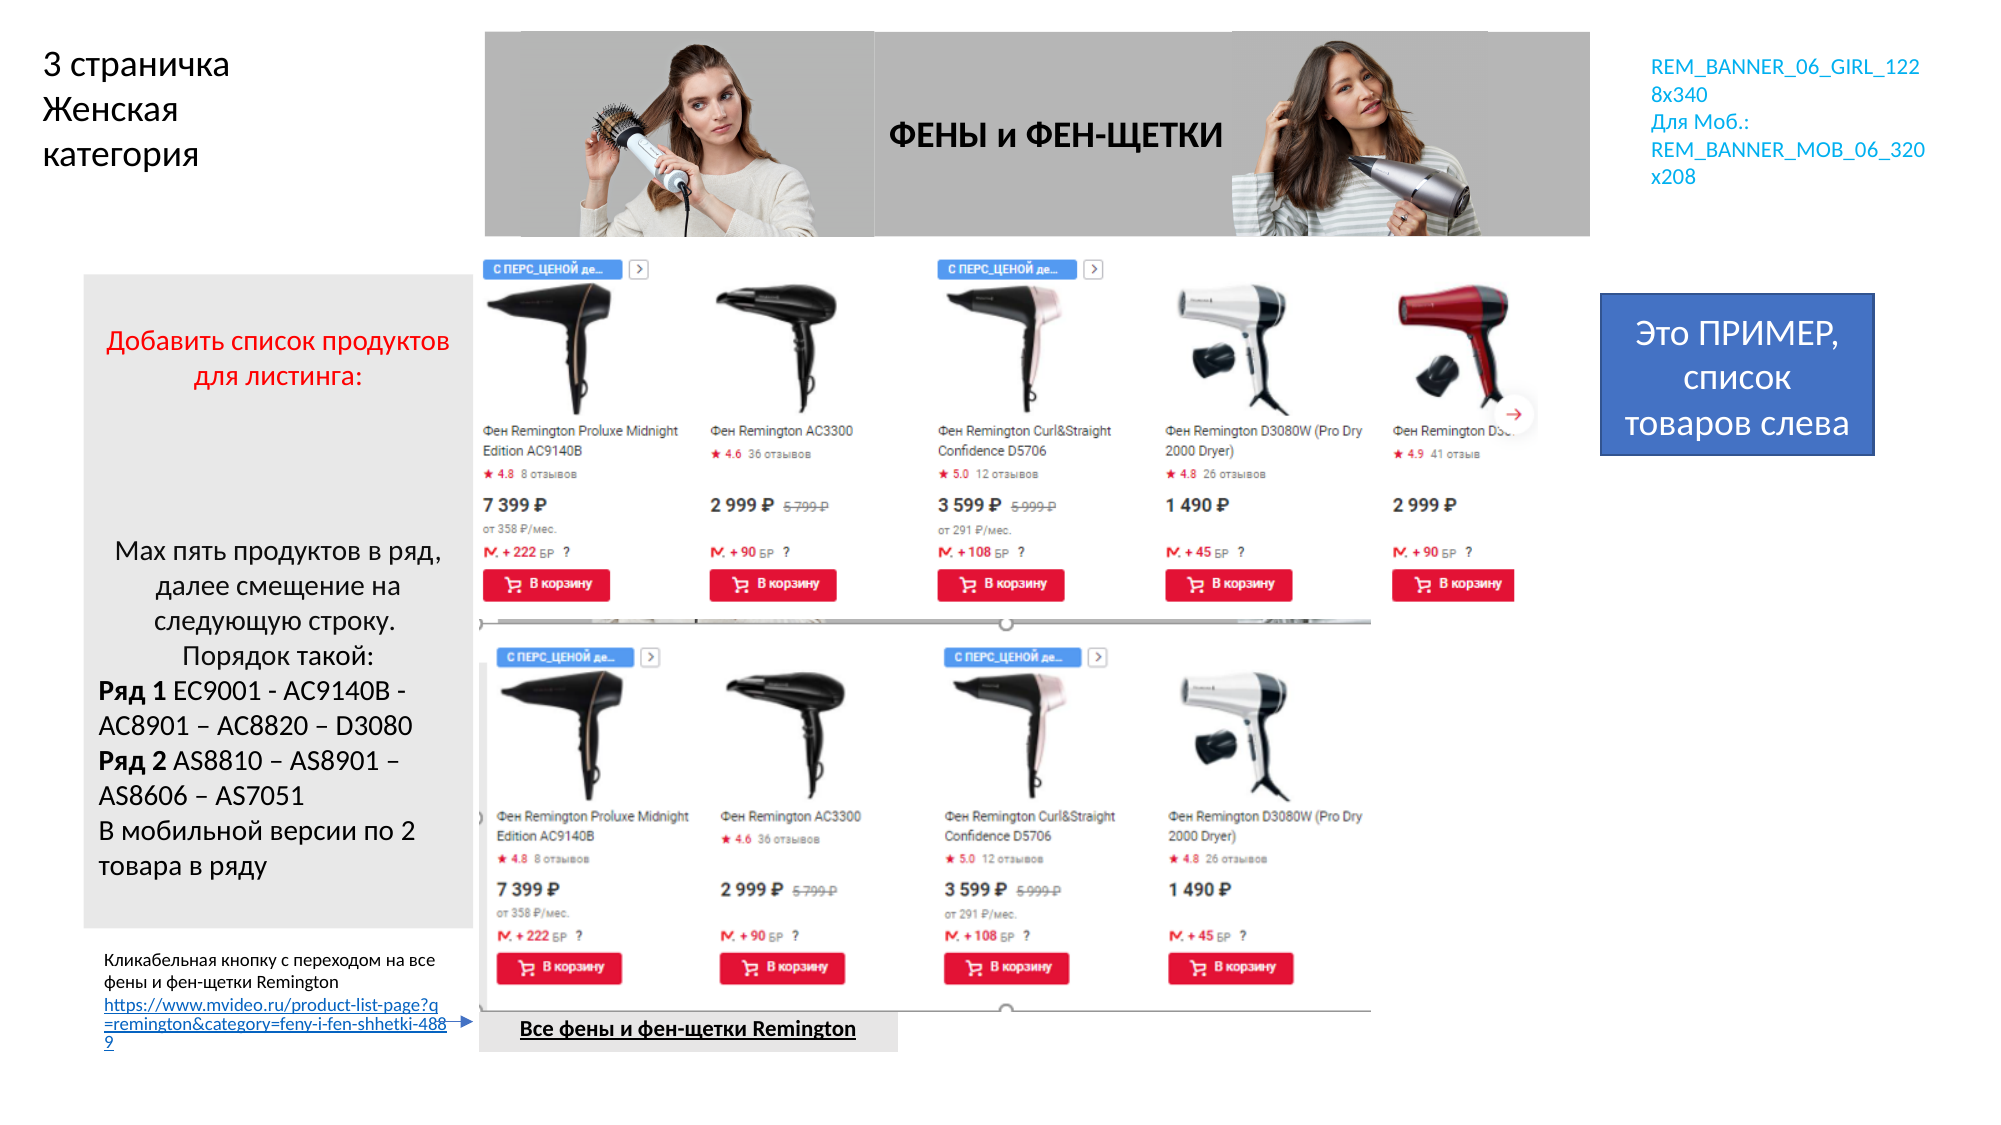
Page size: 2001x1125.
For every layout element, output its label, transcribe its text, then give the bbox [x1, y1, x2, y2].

text_box Кликабельная кнопку с переходом на все фены и фен-щетки Remington https://www.mvideo.ru/product-list-page?q=remington&category=feny-i-fen-shhetki-4889 [89, 940, 462, 1068]
picture [462, 236, 1538, 1012]
text_box Добавить список продуктов для листинга: Max пять продуктов в ряд, далее смещение на следующую строку. Порядок такой: Ряд 1 EC9001 - AC9140B - AC8901 – AC8820 – D3080 Ряд 2 AS8810 – AS8901 – AS8606 – AS7051 В мобильной версии по 2 товара в ряду [83, 273, 474, 929]
text_box REM_BANNER_06_GIRL_1228x340 Для Моб.: REM_BANNER_MOB_06_320x208 [1636, 44, 1944, 197]
text_box Это ПРИМЕР, список товаров слева [1600, 293, 1875, 456]
text_box Все фены и фен-щетки Remington [479, 1012, 898, 1052]
text_box 3 страничка Женская категория [27, 32, 335, 182]
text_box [484, 30, 1590, 237]
